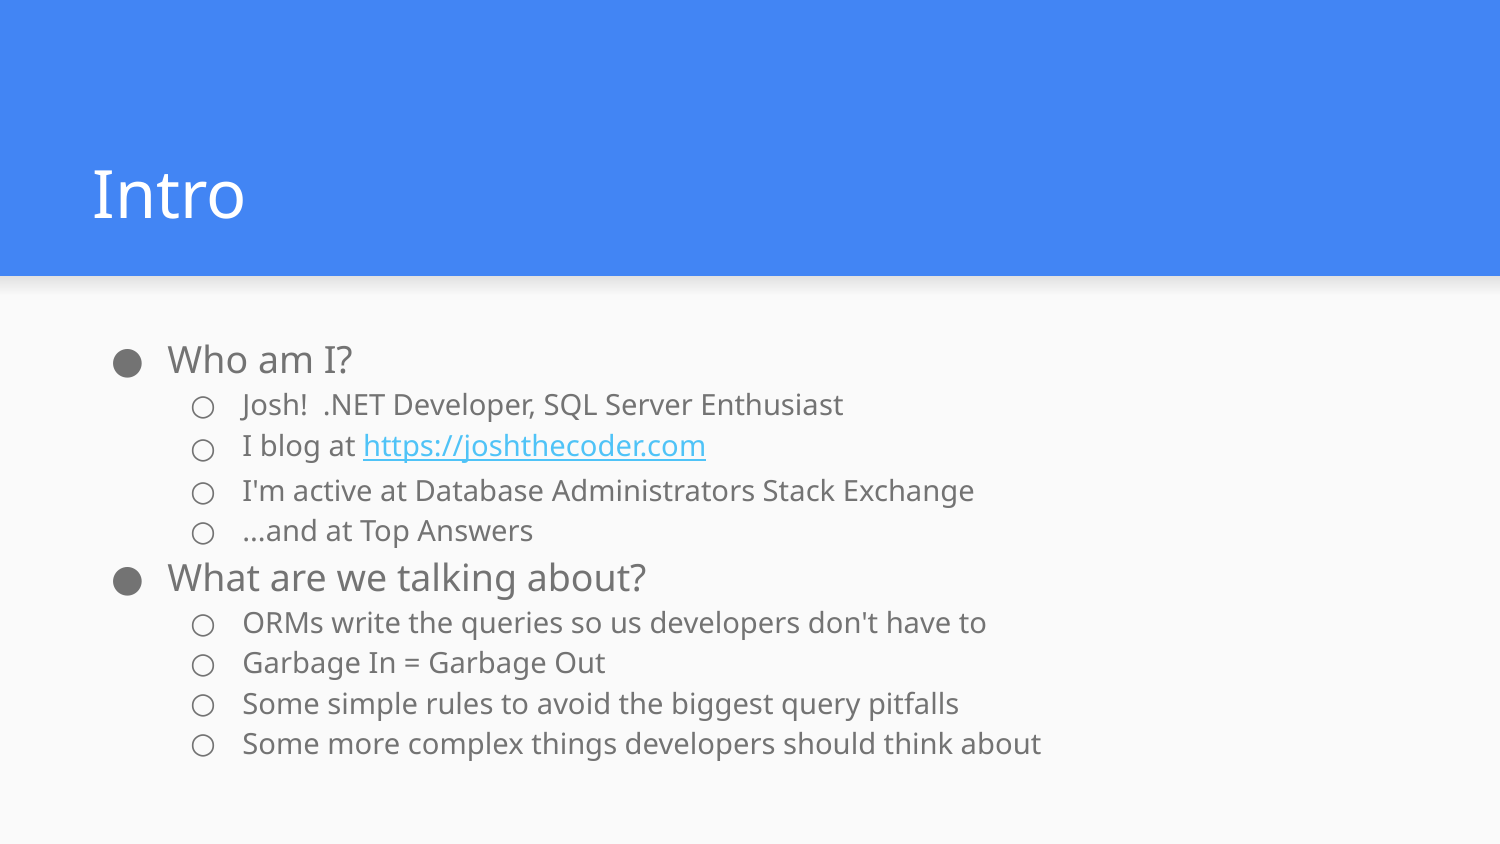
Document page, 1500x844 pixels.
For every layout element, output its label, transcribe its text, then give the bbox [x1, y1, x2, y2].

list Who am I? Josh! .NET Developer, SQL Server Enthusiast I blog at https://joshthecoder.com I'm active at Database Administrators Stack Exchange ...and at Top Answers What are we talking about? ORMs write the queries so us developers don't have to Garbage In = Garbage Out Some simple rules to avoid the biggest query pitfalls Some more complex things developers should think about [77, 314, 1427, 760]
title Intro [77, 121, 1427, 248]
